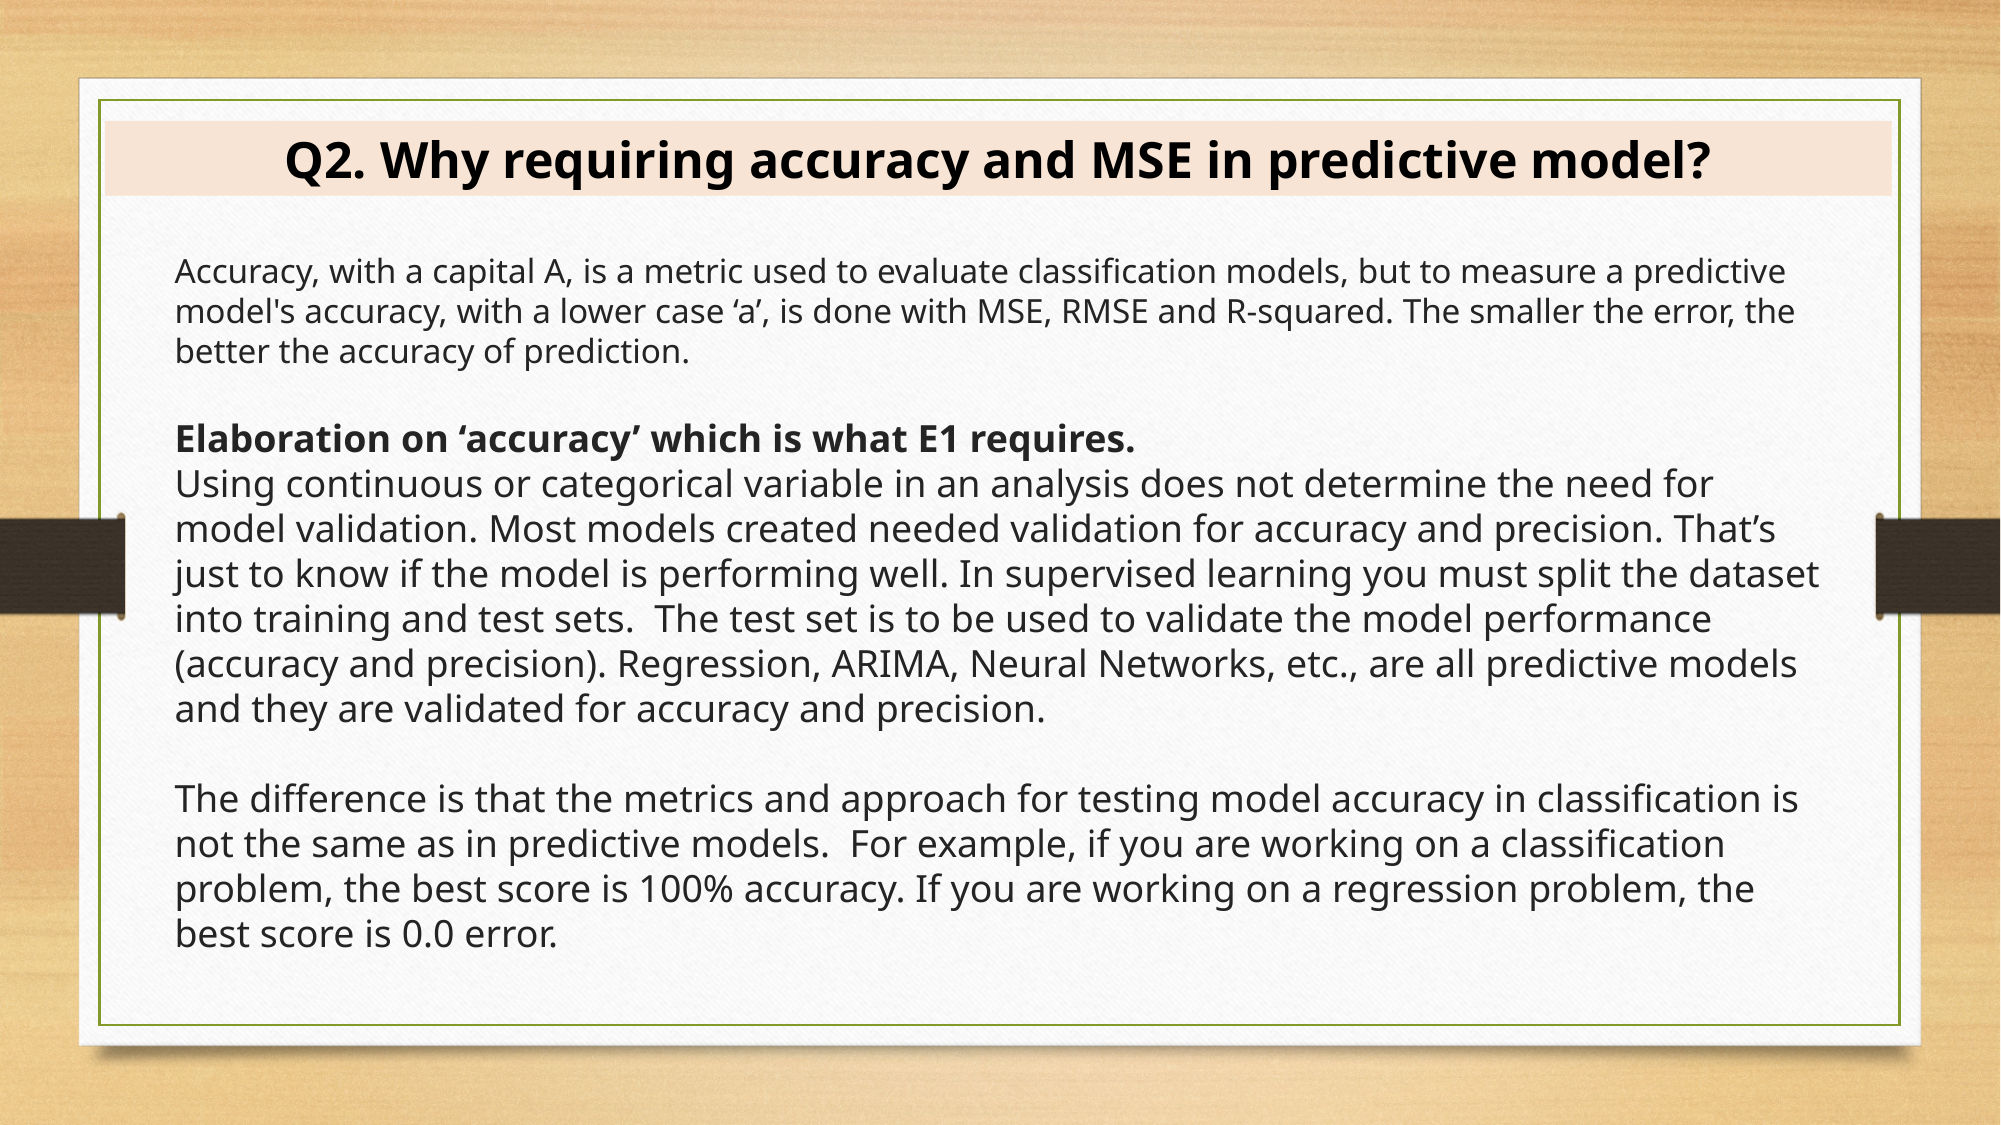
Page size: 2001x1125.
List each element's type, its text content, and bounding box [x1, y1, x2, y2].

text_box Q2. Why requiring accuracy and MSE in predictive model? [104, 120, 1892, 196]
picture [0, 0, 2001, 1125]
text_box Accuracy, with a capital A, is a metric used to evaluate classification models, but to measure a predictive model's accuracy, with a lower case ‘a’, is done with MSE, RMSE and R-squared. The smaller the error, the better the accuracy of prediction. Elaboration on ‘accuracy’ which is what E1 requires. Using continuous or categorical variable in an analysis does not determine the need for model validation. Most models created needed validation for accuracy and precision. That’s just to know if the model is performing well. In supervised learning you must split the dataset into training and test sets. The test set is to be used to validate the model performance (accuracy and precision). Regression, ARIMA, Neural Networks, etc., are all predictive models and they are validated for accuracy and precision. The difference is that the metrics and approach for testing model accuracy in classification is not the same as in predictive models. For example, if you are working on a classification problem, the best score is 100% accuracy. If you are working on a regression problem, the best score is 0.0 error. [159, 243, 1840, 963]
